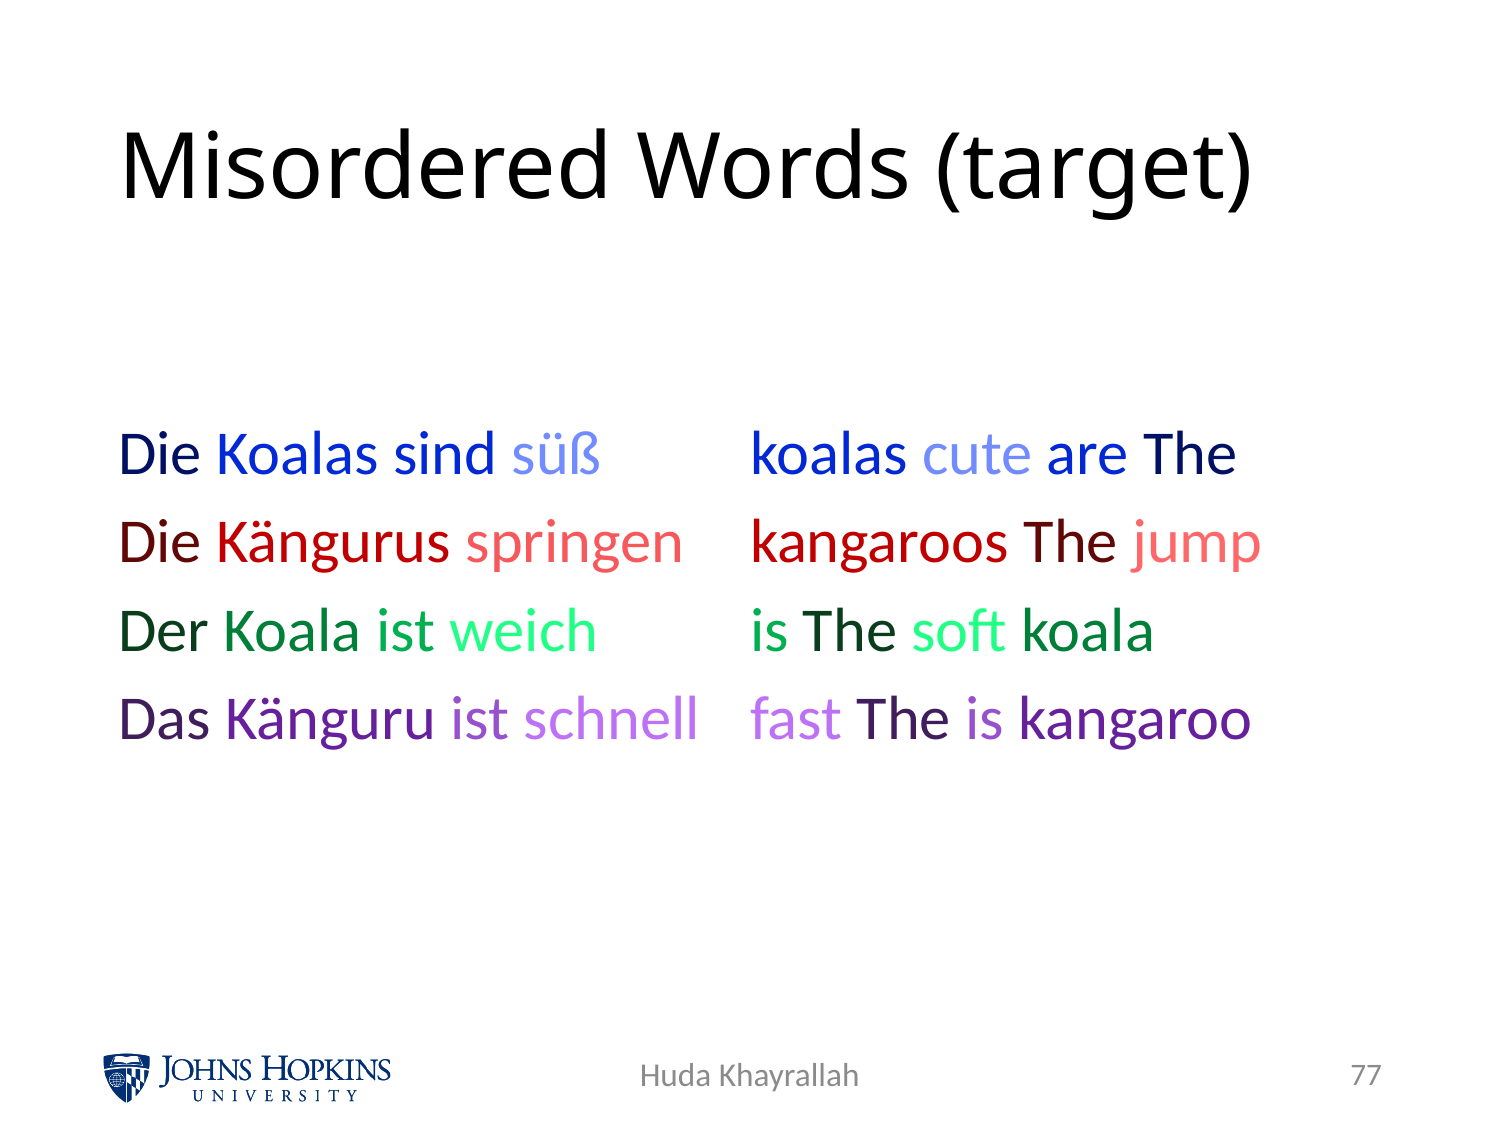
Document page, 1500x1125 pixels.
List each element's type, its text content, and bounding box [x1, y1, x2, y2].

footer Huda Khayrallah [496, 1042, 1004, 1103]
title Misordered Words (target) [103, 59, 1397, 278]
list Die Koalas sind süß Die Kängurus springen Der Koala ist weich Das Känguru ist schnell koalas cute are The kangaroos The jump is The soft koala fast The is kangaroo [103, 412, 1397, 1014]
slide_number 76 [1059, 1042, 1397, 1103]
